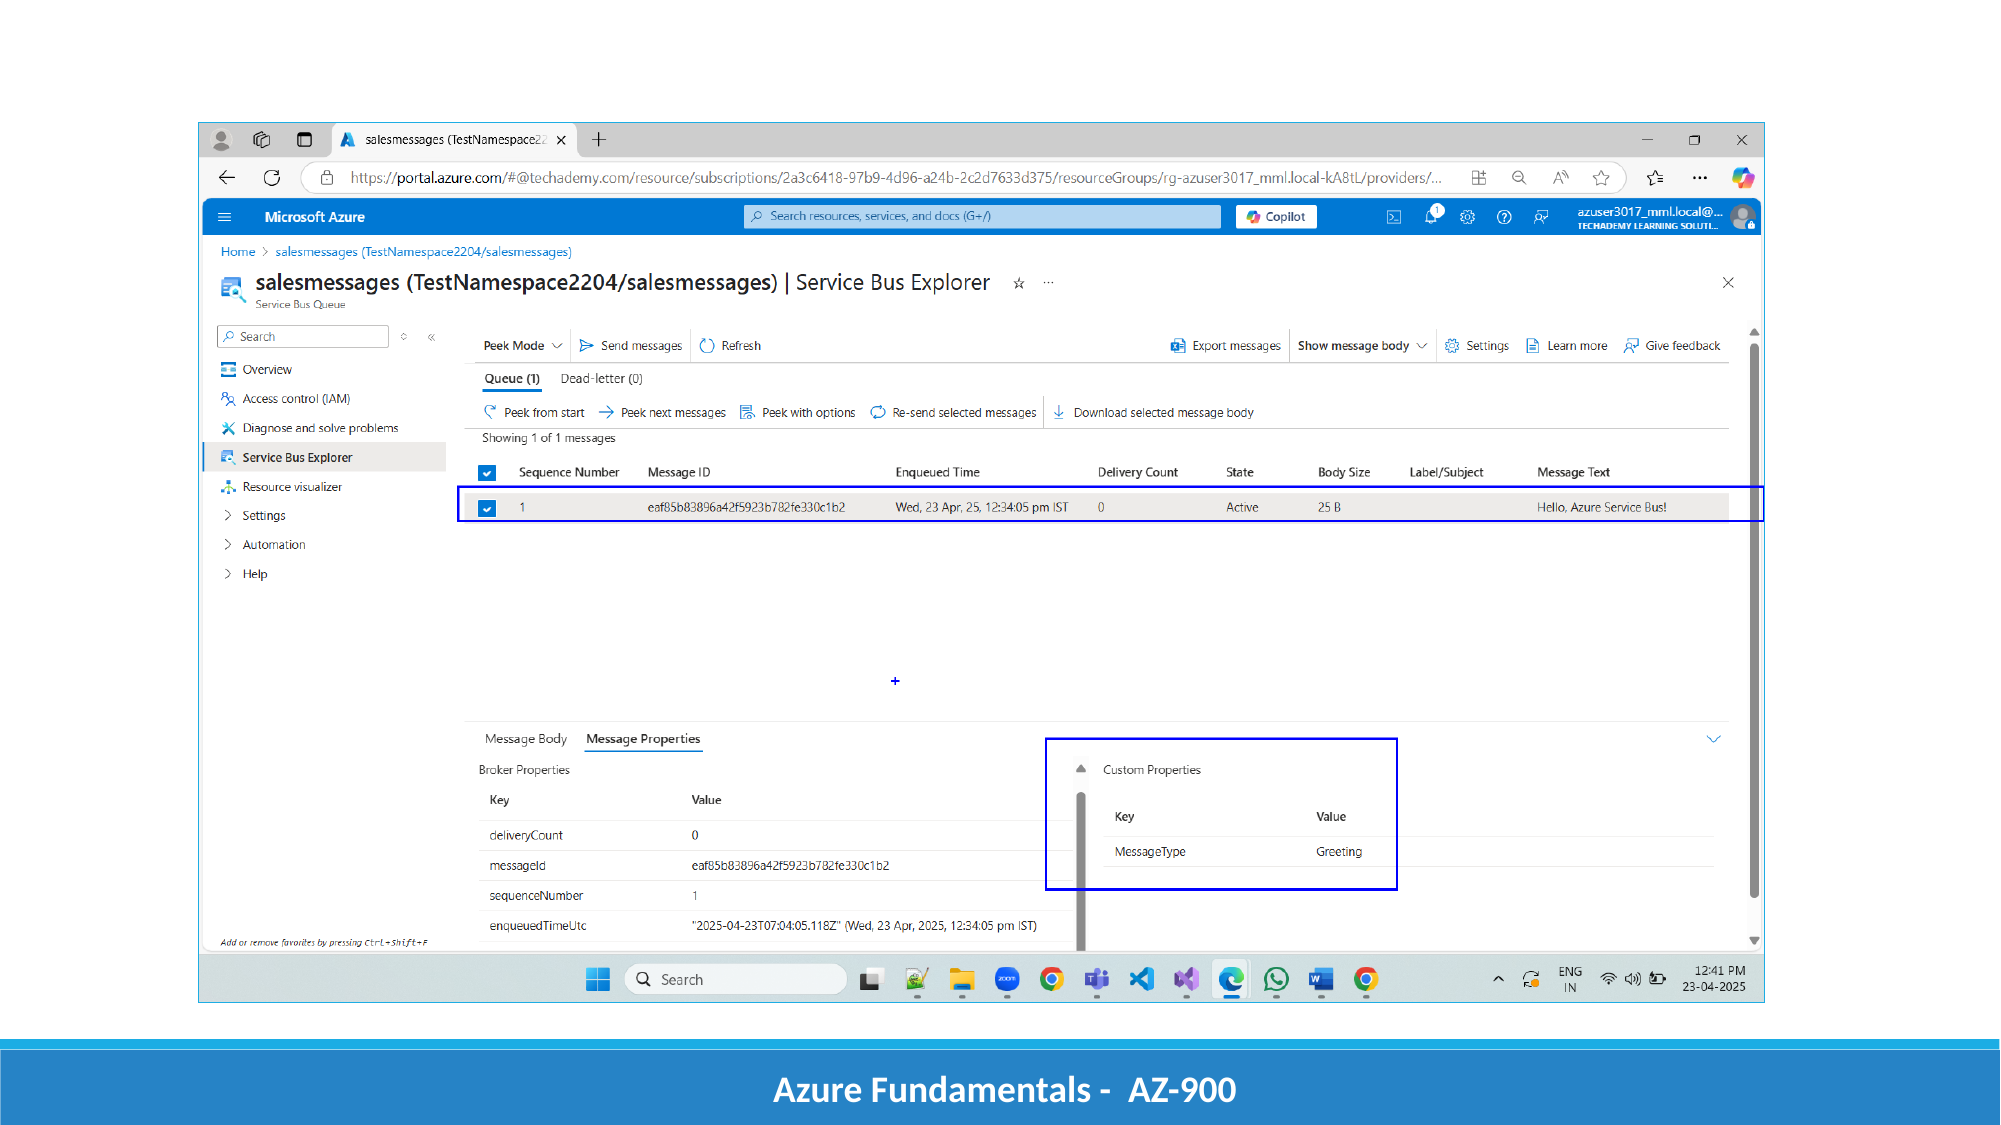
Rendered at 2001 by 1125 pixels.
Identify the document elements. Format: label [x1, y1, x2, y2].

list [198, 121, 1765, 1004]
